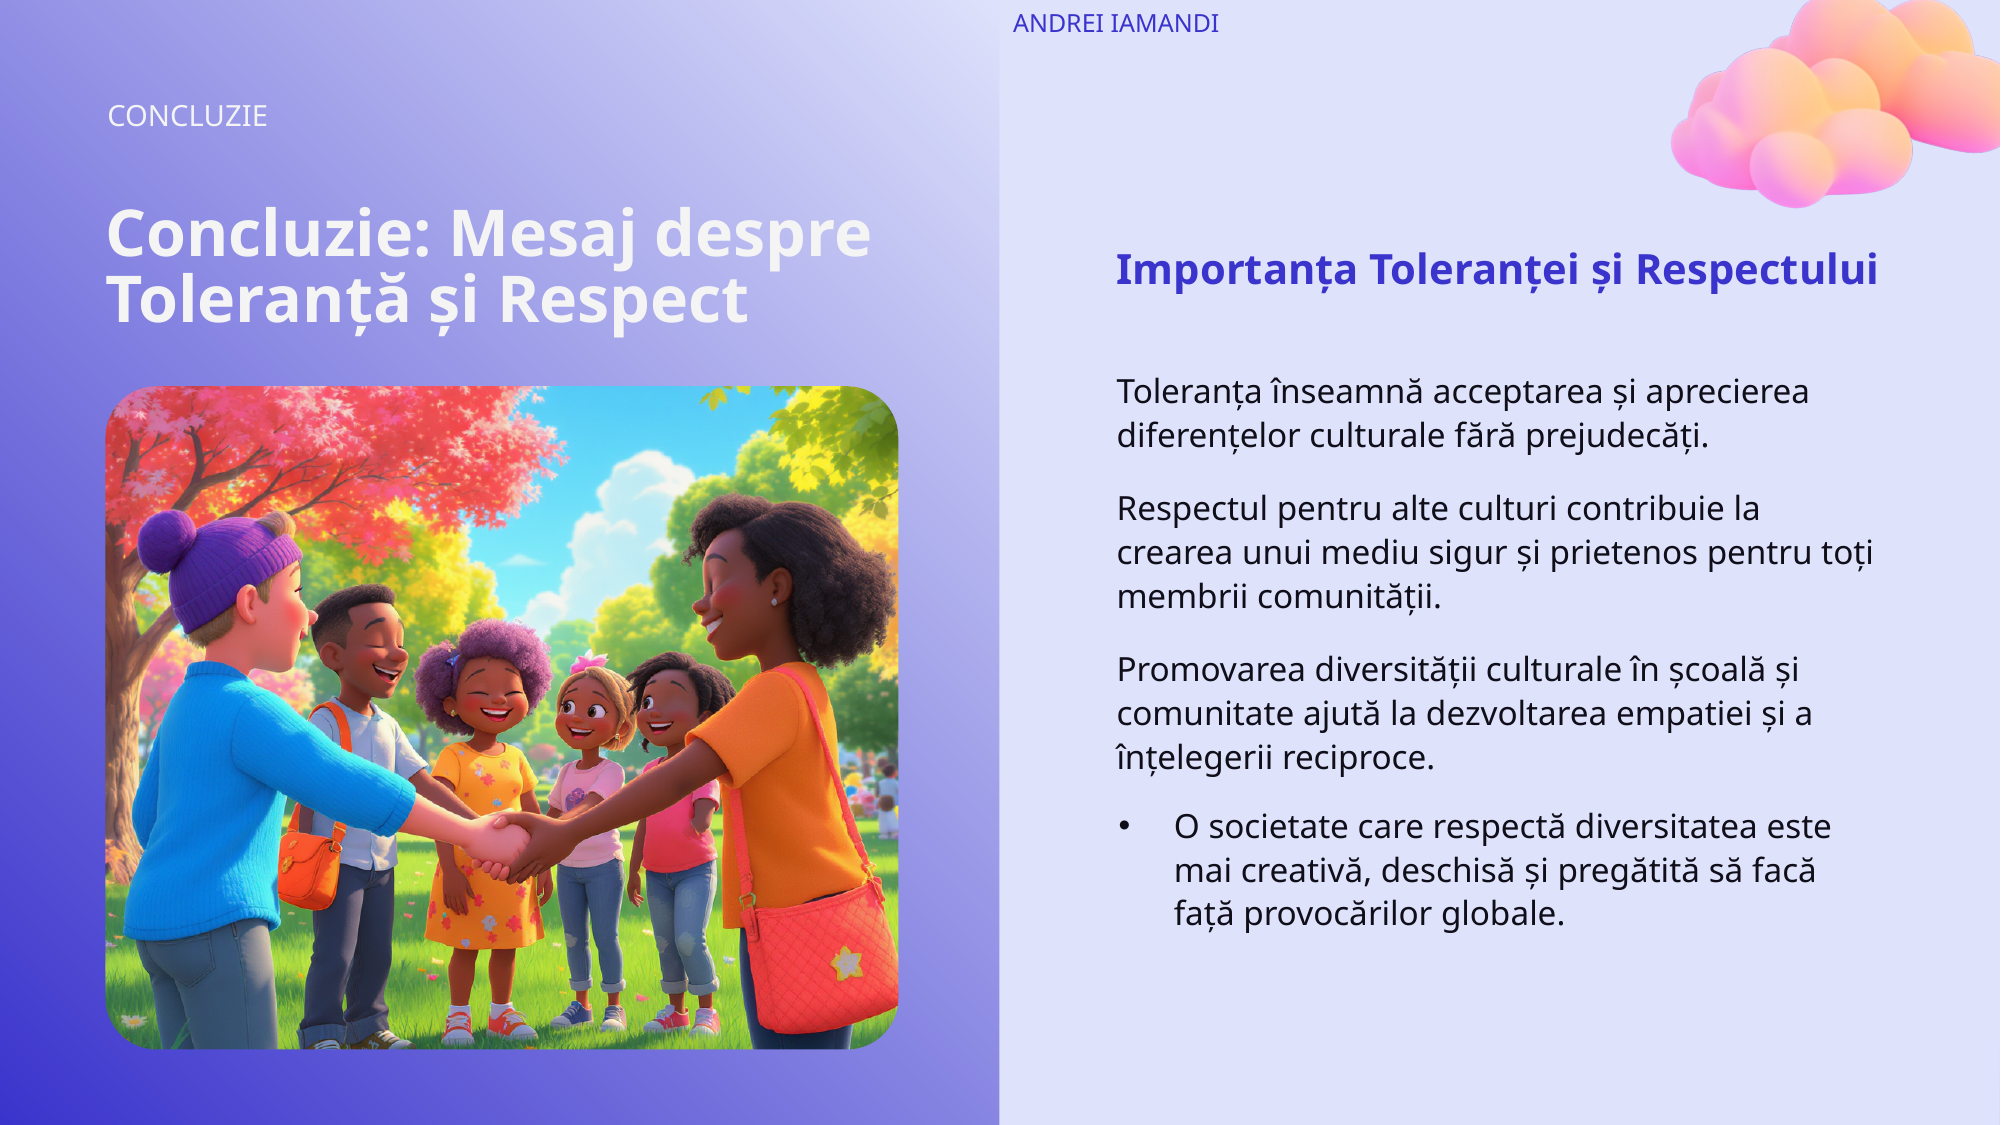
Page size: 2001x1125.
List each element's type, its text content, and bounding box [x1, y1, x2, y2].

text_box Concluzie [105, 75, 625, 151]
picture [1666, 0, 2000, 214]
title Concluzie: Mesaj despre Toleranță și Respect [105, 150, 899, 344]
list Toleranța înseamnă acceptarea și aprecierea diferențelor culturale fără prejudecăți. Respectul pentru alte culturi contribuie la crearea unui mediu sigur și prietenos pentru toți membrii comunității. Promovarea diversității culturale în școală și comunitate ajută la dezvoltarea empatiei și a înțelegerii reciproce. O societate care respectă diversitatea este mai creativă, deschisă și pregătită să facă față provocărilor globale. [1101, 358, 1895, 1050]
picture [104, 385, 899, 1050]
list Importanța Toleranței și Respectului [1101, 212, 1925, 313]
text_box Andrei iamandi [998, 0, 1666, 45]
